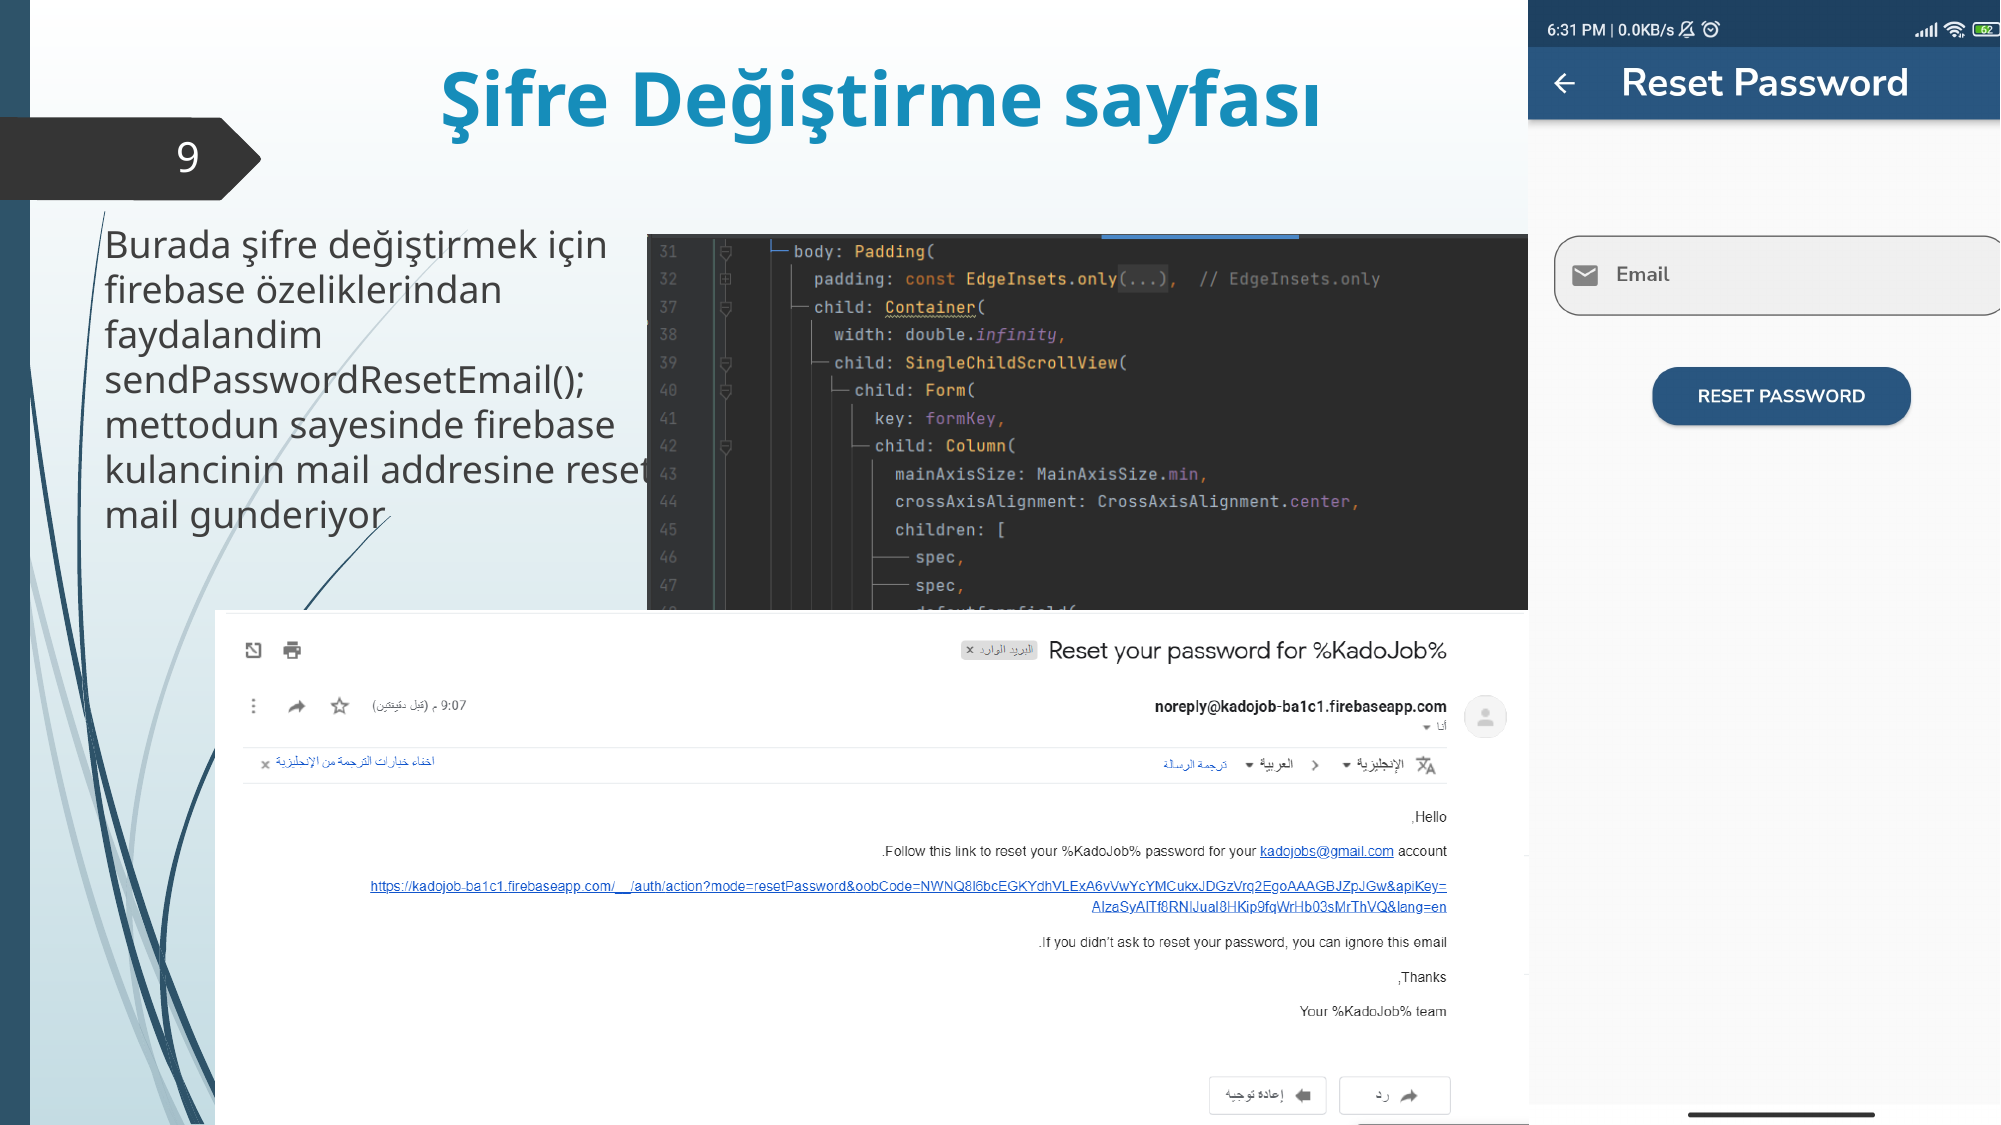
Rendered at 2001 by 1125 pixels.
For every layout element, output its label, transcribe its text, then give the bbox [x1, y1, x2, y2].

picture [214, 0, 2000, 1125]
list Burada şifre değiştirmek için firebase özeliklerindan faydalandim sendPasswordResetEmail(); mettodun sayesinde firebase kulancinin mail addresine reset mail gunderiyor [33, 213, 671, 701]
slide_number 9 [87, 129, 216, 190]
title Şifre Değiştirme sayfası [151, 44, 1522, 170]
